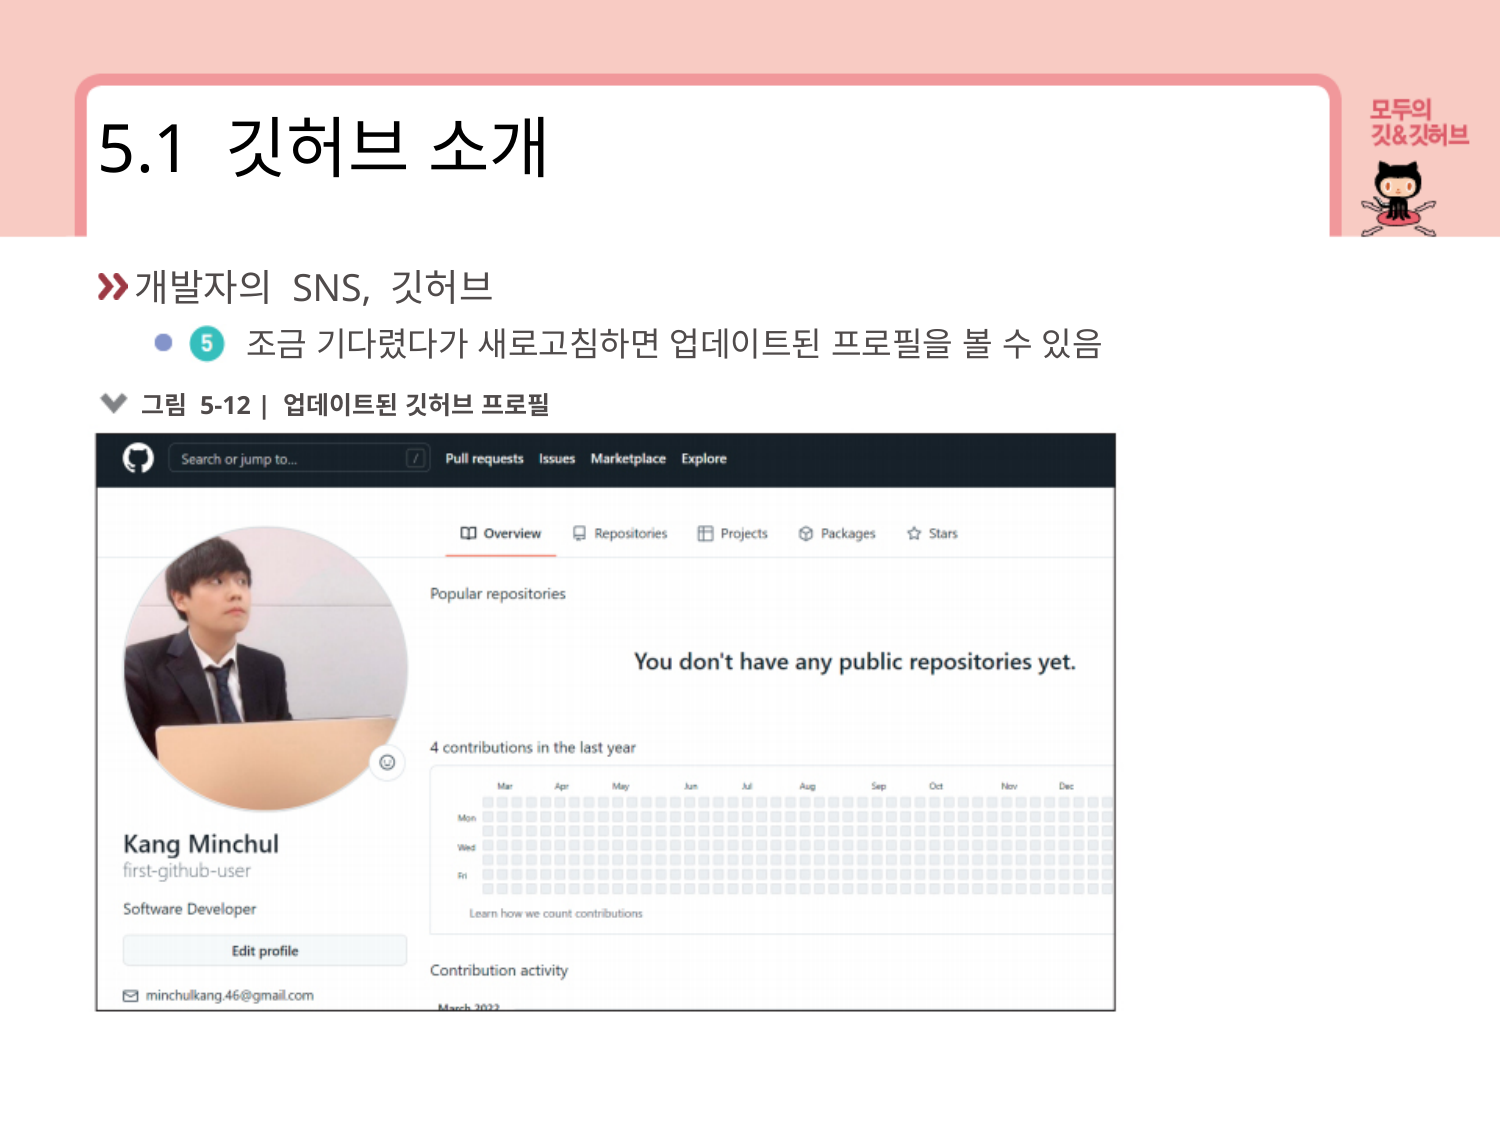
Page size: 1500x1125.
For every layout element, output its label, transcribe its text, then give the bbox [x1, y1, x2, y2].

text_box 5.1 깃허브 소개 [82, 61, 1413, 193]
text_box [97, 378, 1374, 425]
picture [0, 0, 1500, 1125]
text_box 개발자의 SNS, 깃허브 조금 기다렸다가 새로고침하면 업데이트된 프로필을 볼 수 있음 [82, 252, 1413, 1067]
